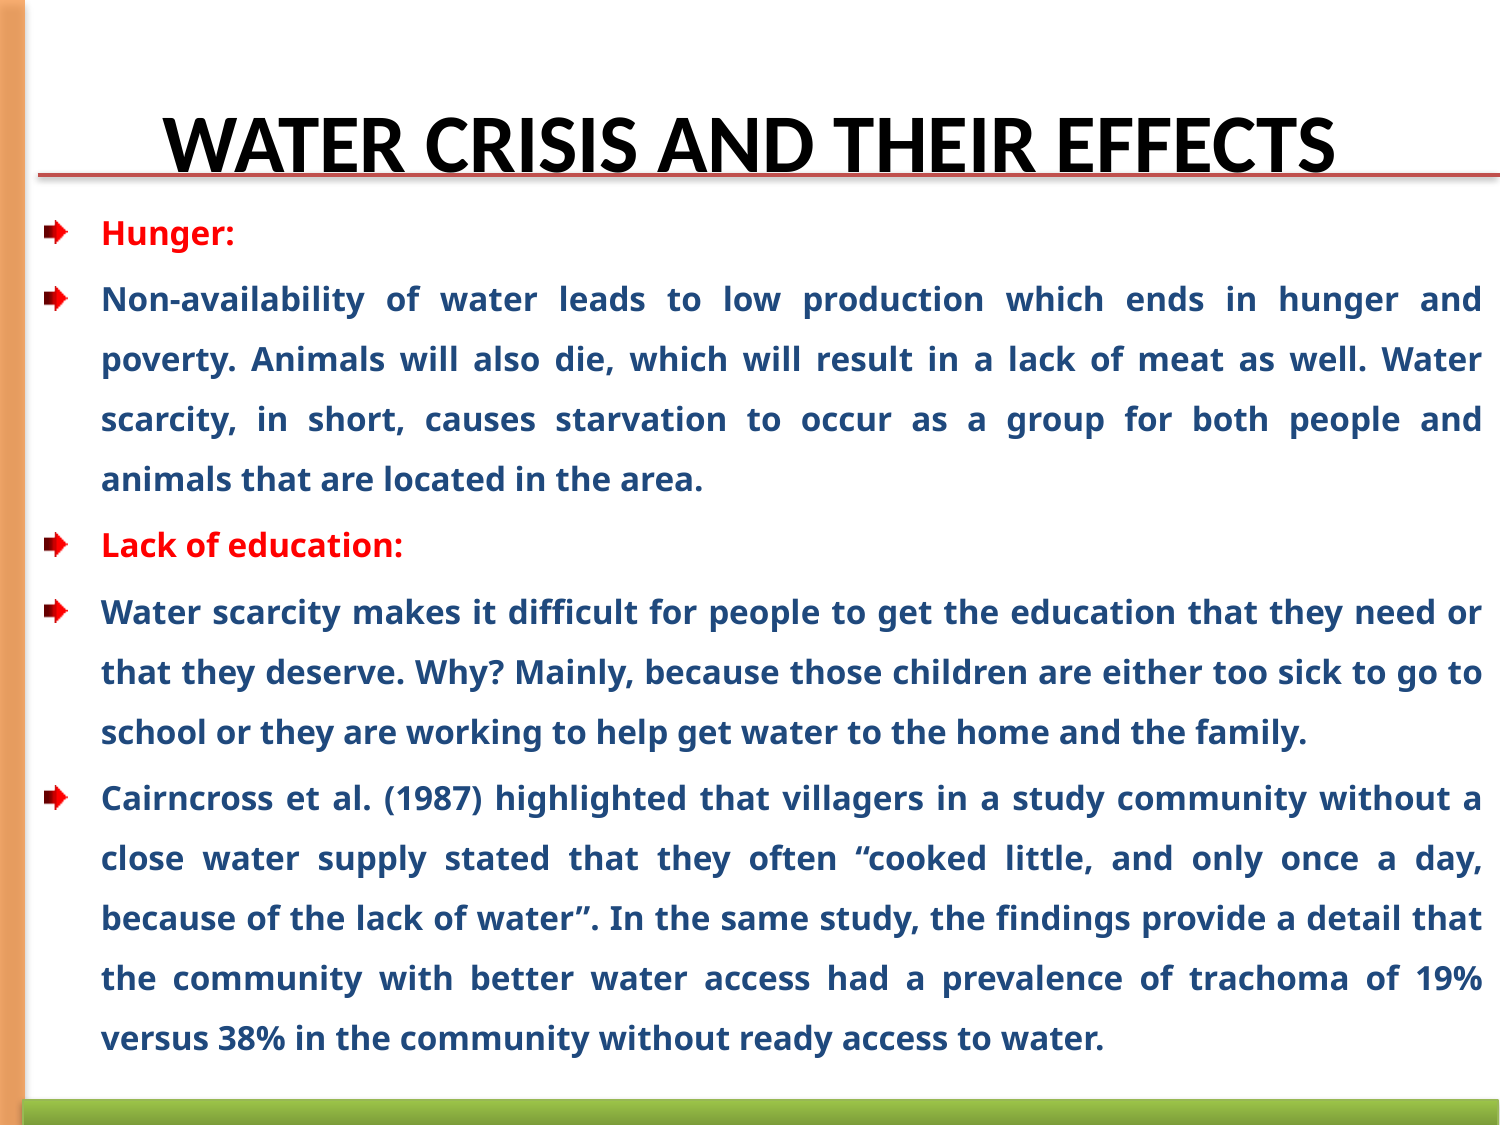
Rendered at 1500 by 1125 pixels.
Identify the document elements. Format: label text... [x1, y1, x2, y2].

picture [44, 220, 68, 244]
title WATER CRISIS AND THEIR EFFECTS [75, 45, 1425, 184]
picture [44, 785, 68, 810]
list Hunger: Non-availability of water leads to low production which ends in hunger and poverty. Animals will also die, which will result in a lack of meat as well. Water scarcity, in short, causes starvation to occur as a group for both people and animals that are located in the area. Lack of education: Water scarcity makes it difficult for people to get the education that they need or that they deserve. Why? Mainly, because those children are either too sick to go to school or they are working to help get water to the home and the family. Cairncross et al. (1987) highlighted that villagers in a study community without a close water supply stated that they often “cooked little, and only once a day, because of the lack of water”. In the same study, the findings provide a detail that the community with better water access had a prevalence of trachoma of 19% versus 38% in the community without ready access to water. [29, 184, 1500, 1080]
picture [44, 599, 68, 623]
picture [44, 532, 68, 557]
picture [44, 286, 68, 311]
